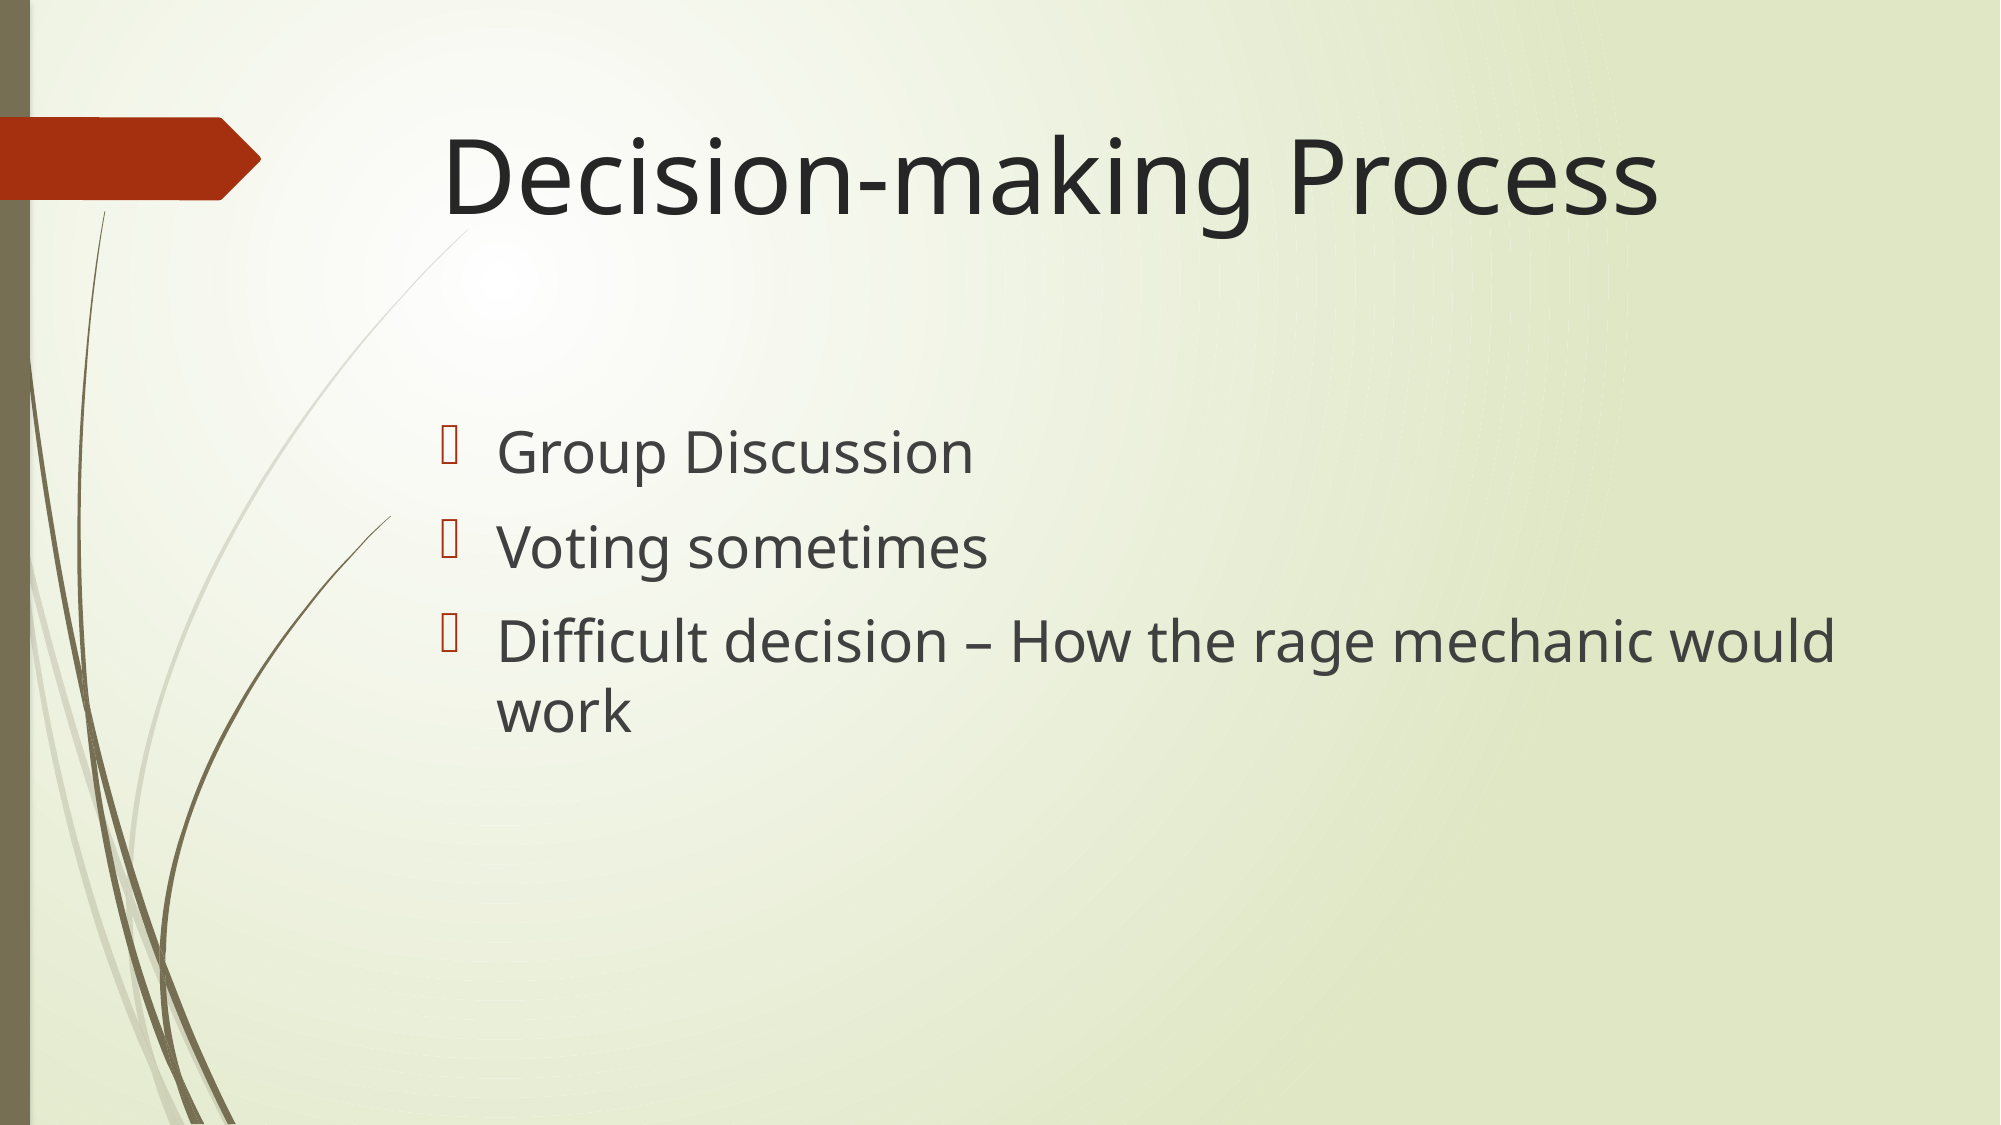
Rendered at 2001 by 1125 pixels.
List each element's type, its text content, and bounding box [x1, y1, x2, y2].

title Decision-making Process [425, 102, 1888, 313]
list Group Discussion Voting sometimes Difficult decision – How the rage mechanic would work [424, 408, 1888, 970]
